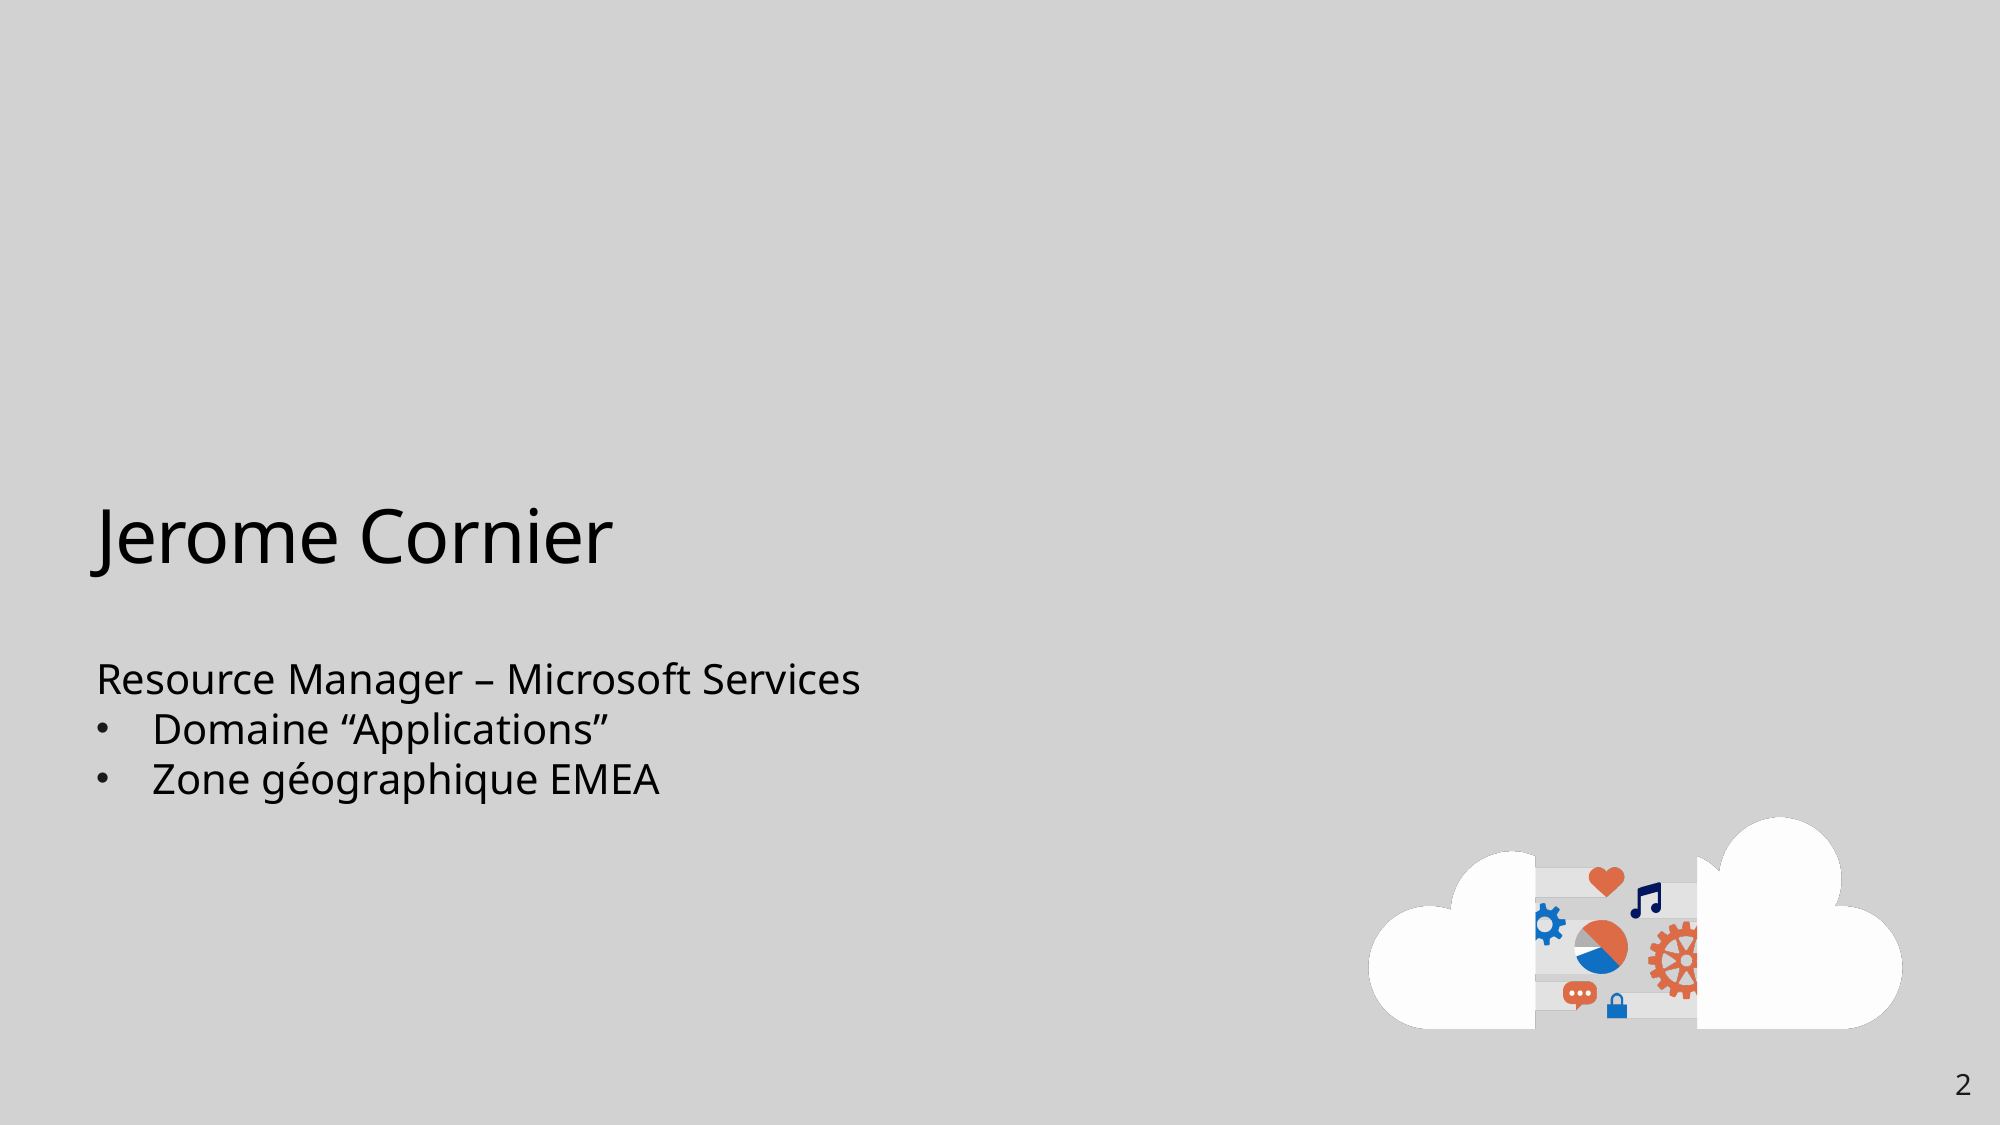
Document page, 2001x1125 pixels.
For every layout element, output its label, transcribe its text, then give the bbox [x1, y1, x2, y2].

slide_number 2 [1536, 1053, 1987, 1114]
title Jerome Cornier [96, 497, 1596, 580]
picture [1367, 817, 1903, 1029]
list Resource Manager – Microsoft Services Domaine “Applications” Zone géographique EMEA [96, 652, 1596, 804]
